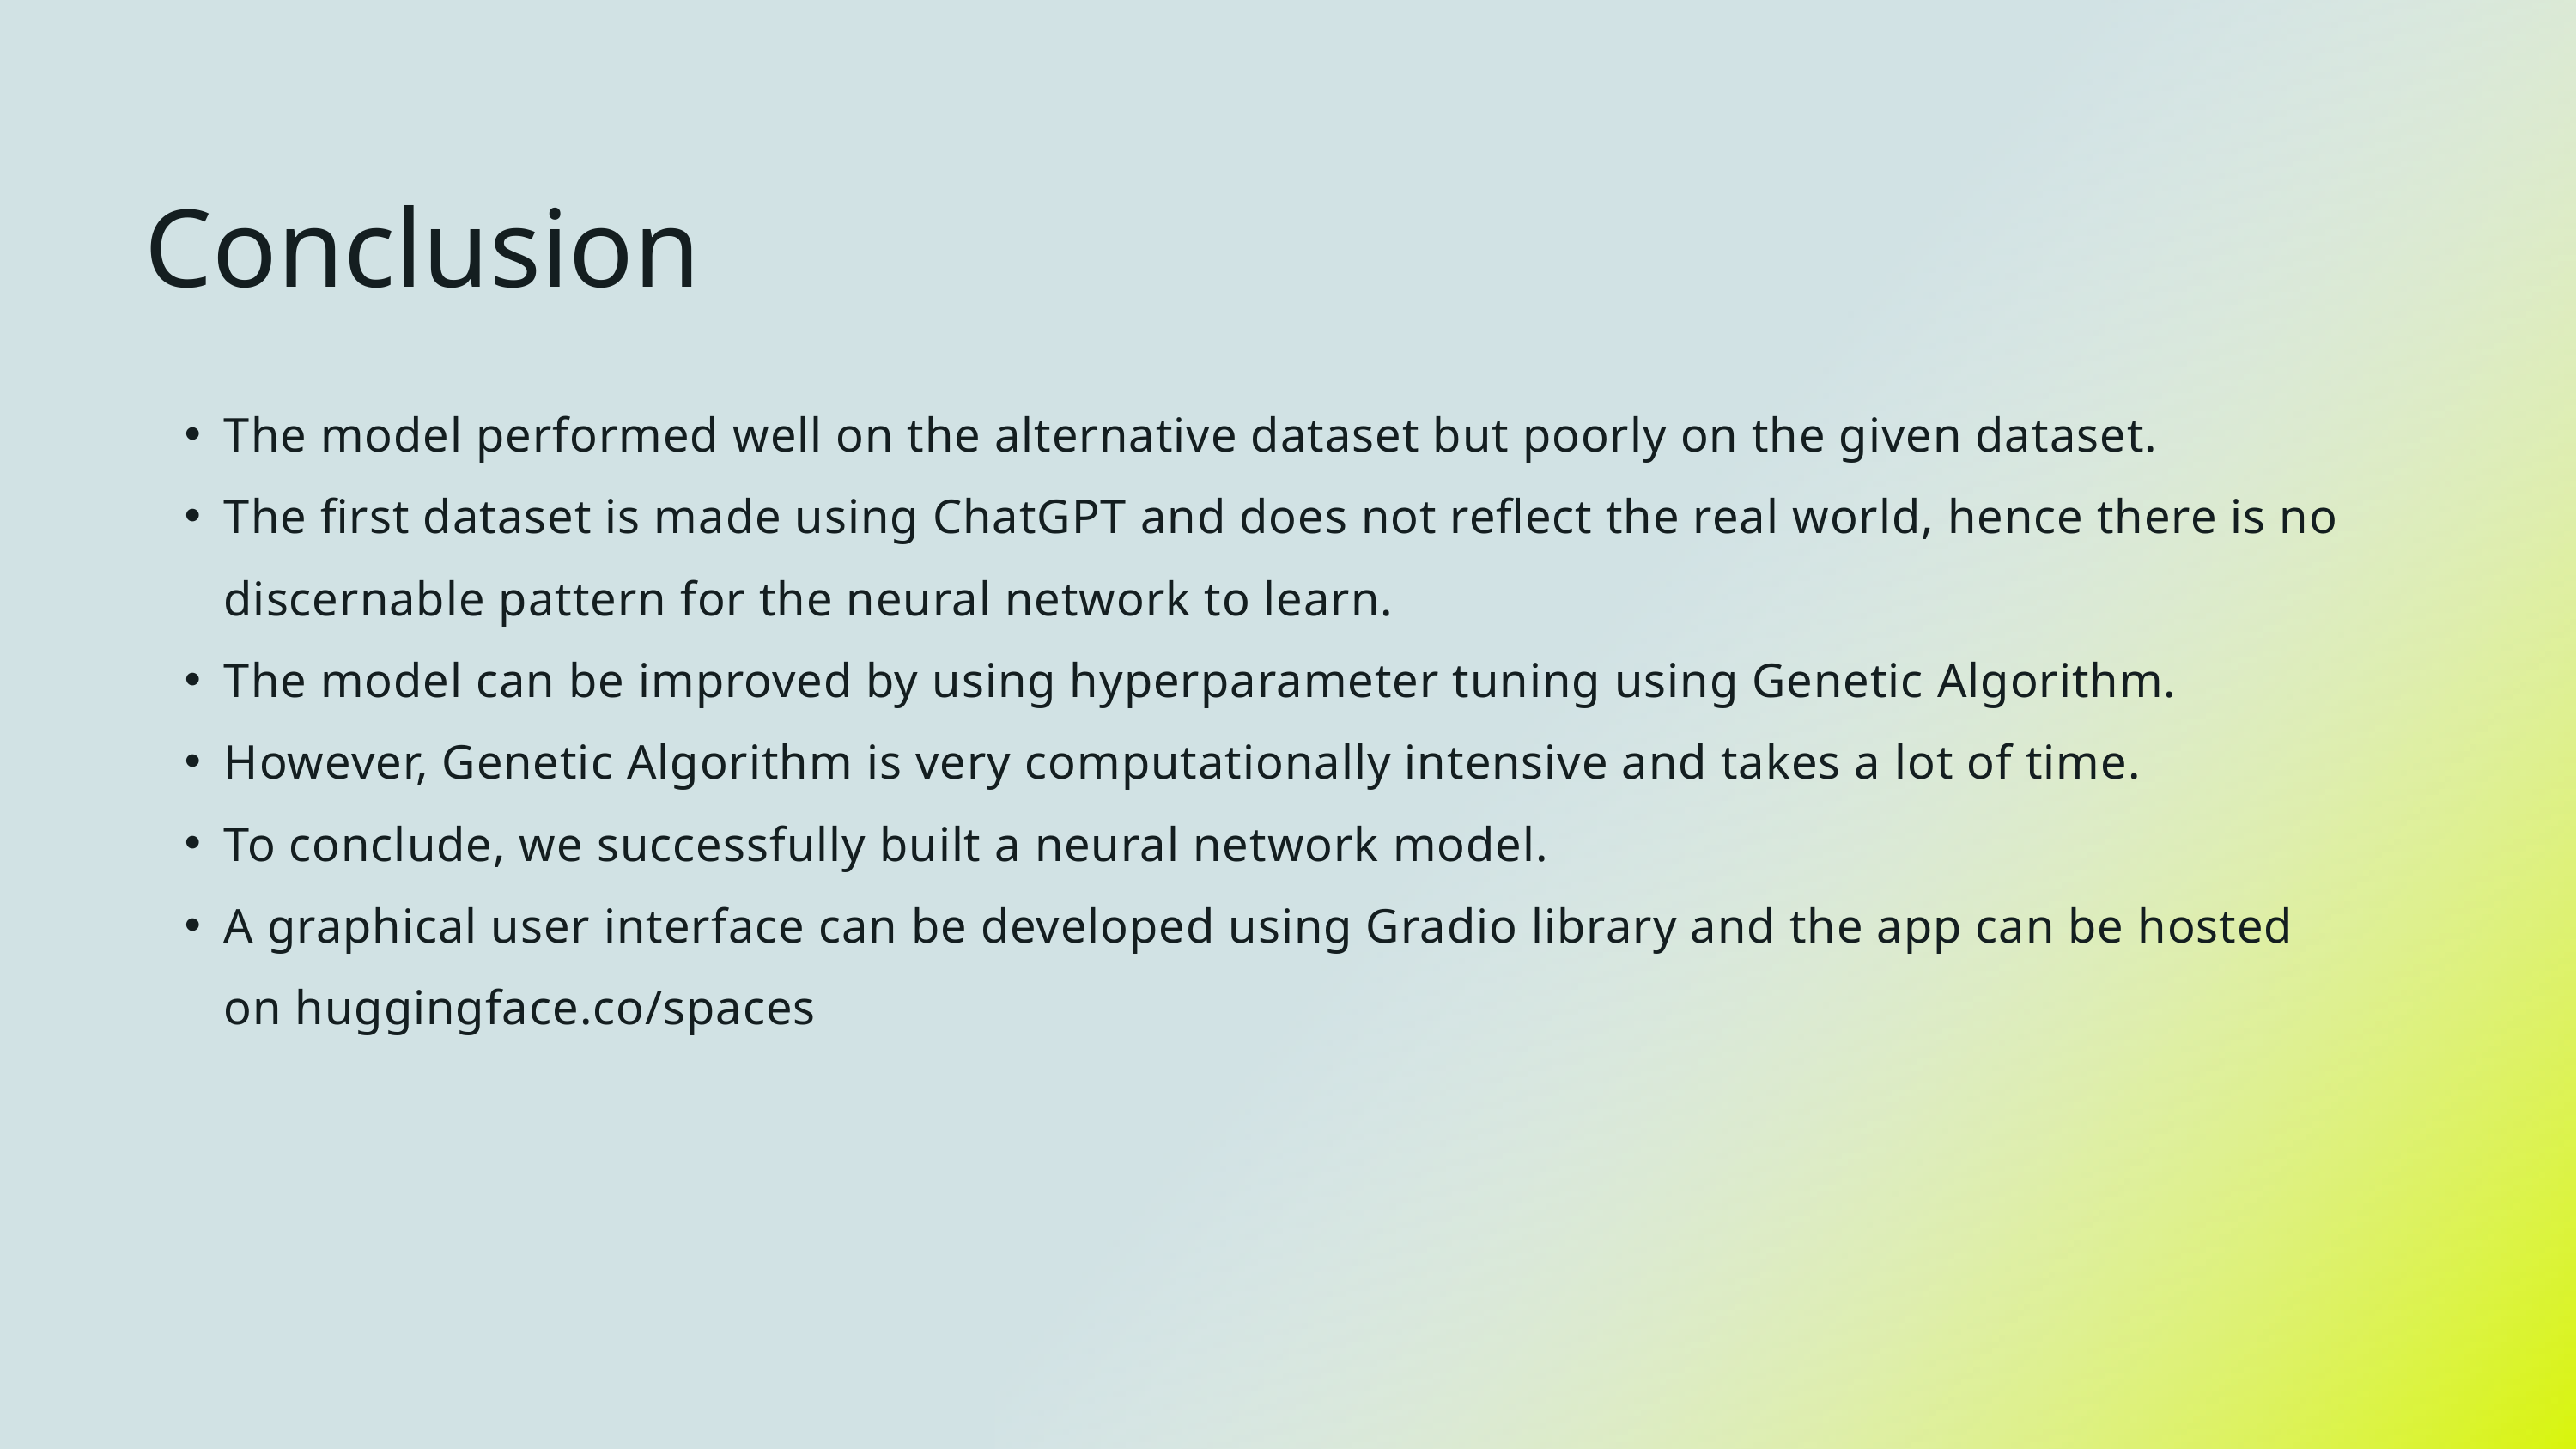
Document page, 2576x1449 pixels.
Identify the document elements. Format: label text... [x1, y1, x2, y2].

text_box The model performed well on the alternative dataset but poorly on the given dataset. The first dataset is made using ChatGPT and does not reflect the real world, hence there is no discernable pattern for the neural network to learn. The model can be improved by using hyperparameter tuning using Genetic Algorithm. However, Genetic Algorithm is very computationally intensive and takes a lot of time. To conclude, we successfully built a neural network model. A graphical user interface can be developed using Gradio library and the app can be hosted on huggingface.co/spaces [144, 379, 2349, 1034]
text_box [994, 0, 2576, 1449]
text_box Conclusion [144, 158, 2432, 309]
